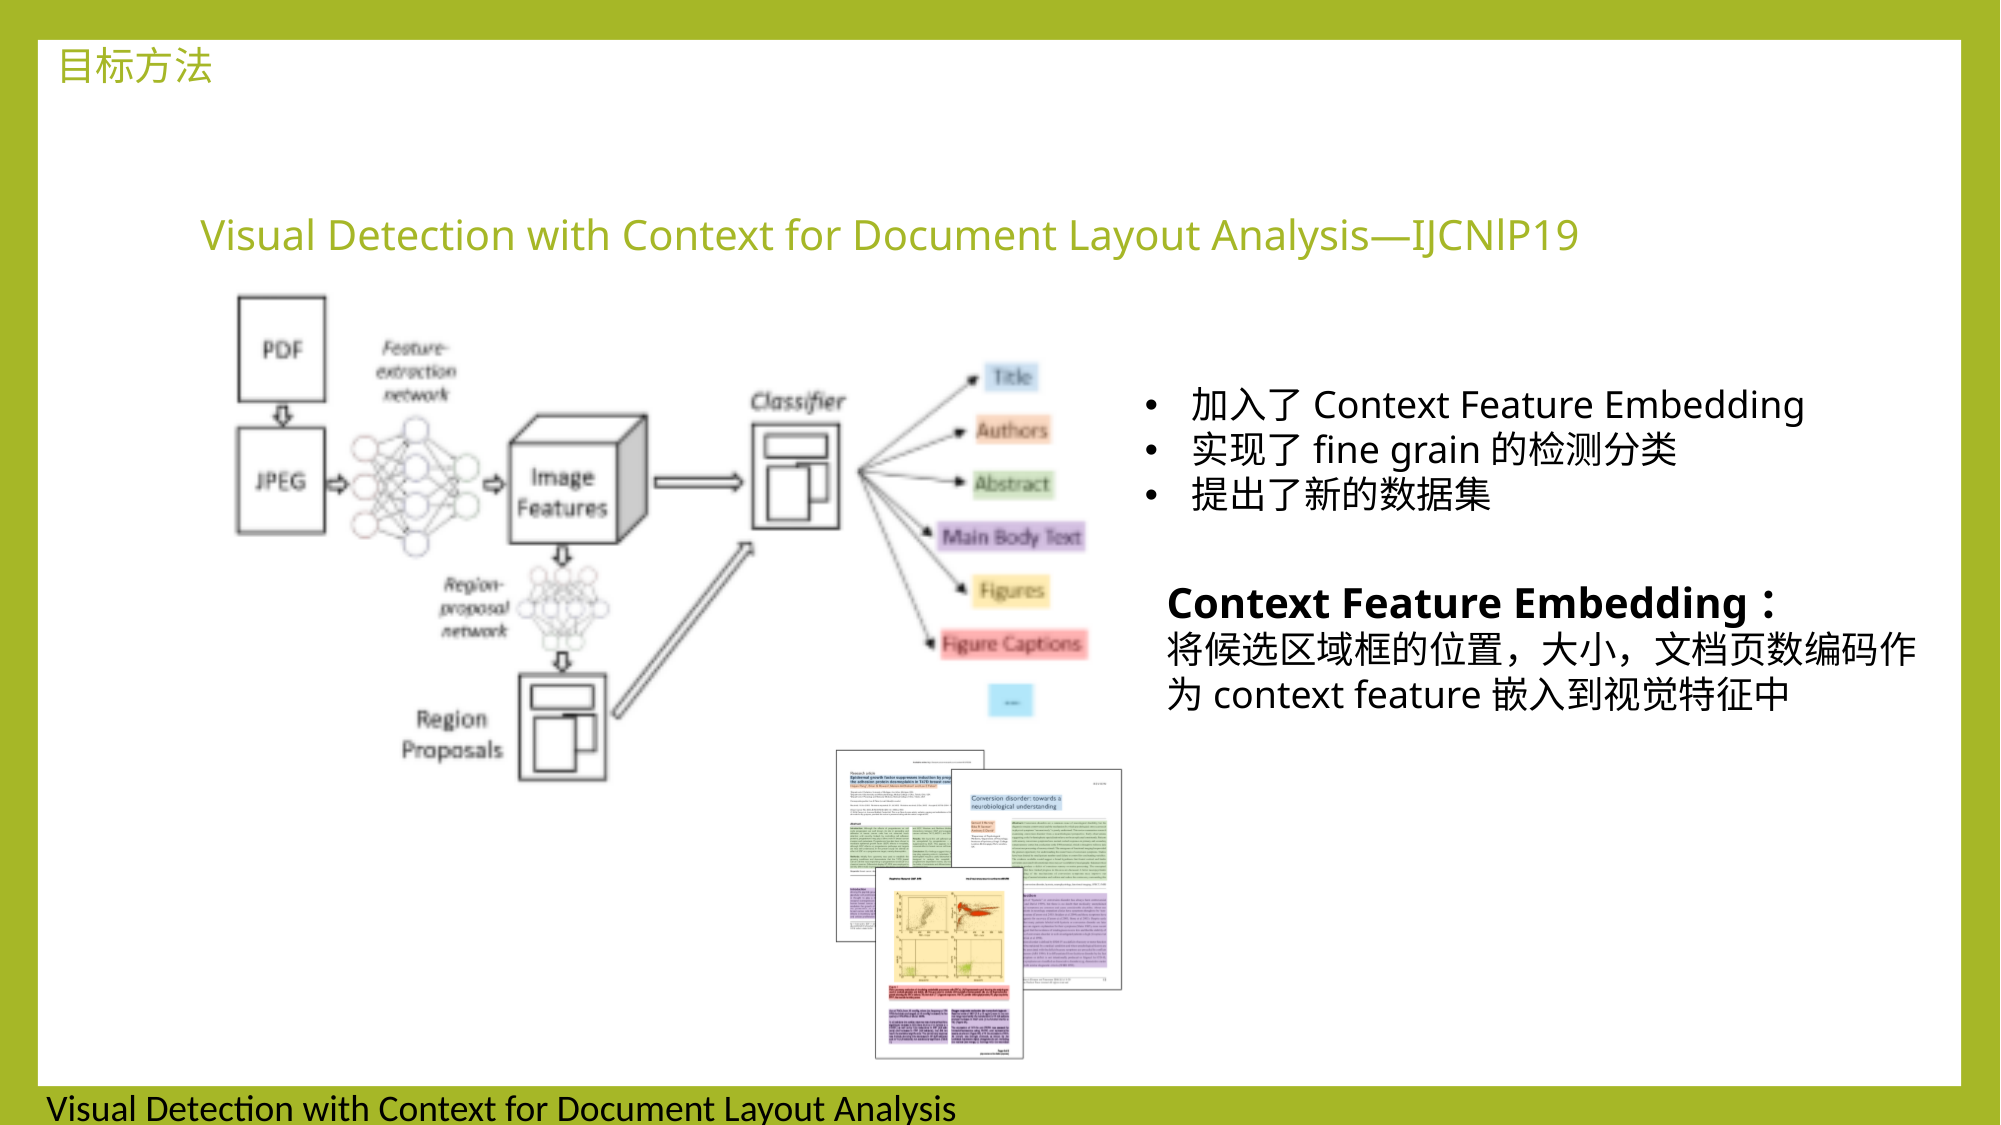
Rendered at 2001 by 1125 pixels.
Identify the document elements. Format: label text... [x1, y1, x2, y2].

title 目标方法 [41, 39, 1662, 145]
text_box Visual Detection with Context for Document Layout Analysis—IJCNlP19 [185, 206, 1806, 312]
text_box Visual Detection with Context for Document Layout Analysis [31, 1076, 973, 1125]
text_box Context Feature Embedding： 将候选区域框的位置，大小，文档页数编码作为context feature嵌入到视觉特征中 [1151, 569, 1968, 724]
picture [205, 258, 1131, 1072]
text_box 加入了Context Feature Embedding 实现了fine grain的检测分类 提出了新的数据集 [1130, 374, 1981, 524]
